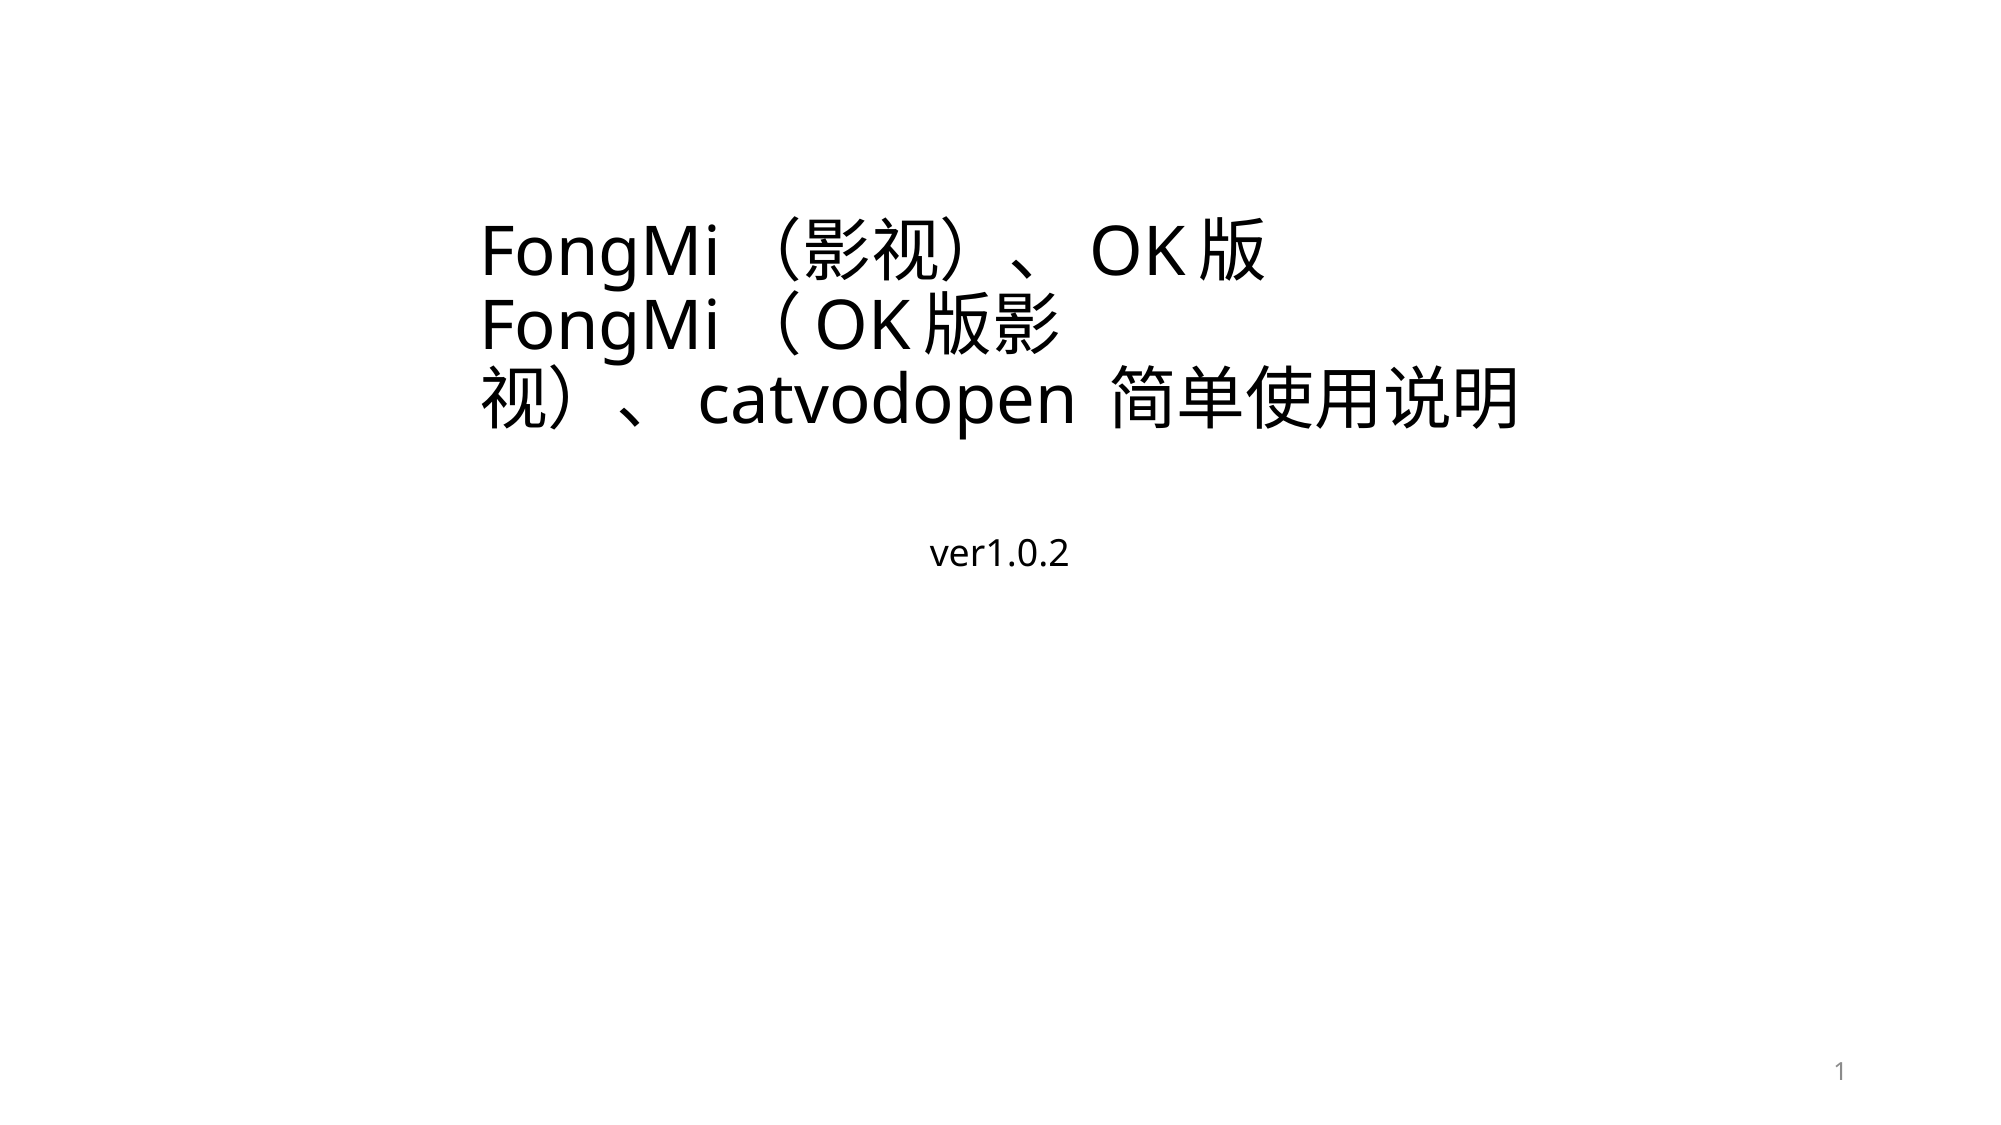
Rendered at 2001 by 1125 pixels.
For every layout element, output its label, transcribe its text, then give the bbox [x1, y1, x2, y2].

text_box ver1.0.2 [436, 433, 1564, 677]
slide_number 1 [1412, 1042, 1863, 1103]
title FongMi（影视）、OK版FongMi（OK版影视）、catvodopen 简单使用说明 [436, 205, 1564, 433]
